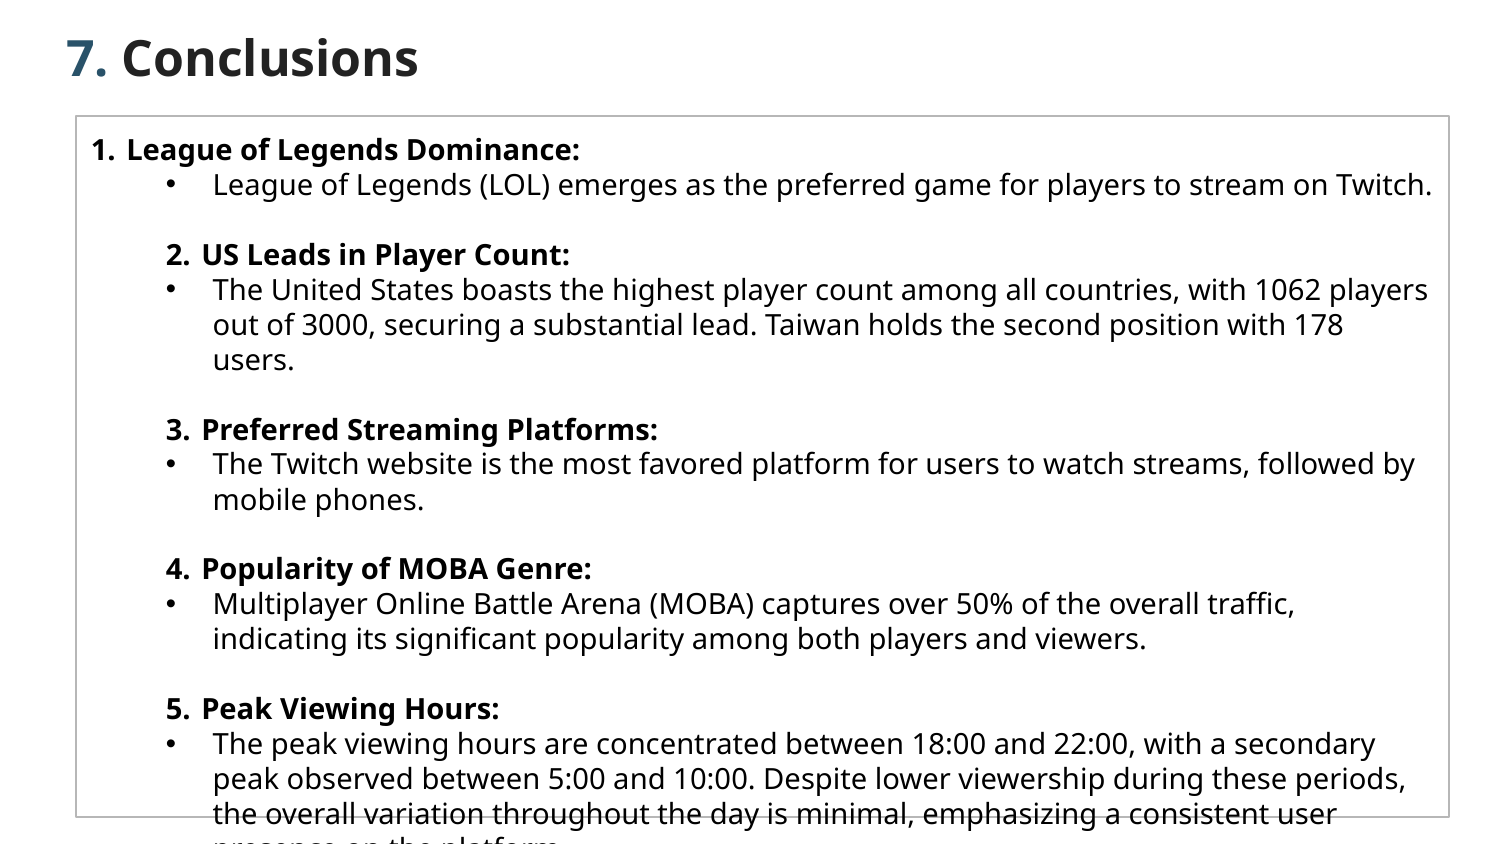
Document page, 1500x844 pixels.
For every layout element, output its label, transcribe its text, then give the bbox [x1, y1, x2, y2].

text_box 7. Conclusions [51, 0, 1449, 101]
text_box League of Legends Dominance: League of Legends (LOL) emerges as the preferred game for players to stream on Twitch. US Leads in Player Count: The United States boasts the highest player count among all countries, with 1062 players out of 3000, securing a substantial lead. Taiwan holds the second position with 178 users. Preferred Streaming Platforms: The Twitch website is the most favored platform for users to watch streams, followed by mobile phones. Popularity of MOBA Genre: Multiplayer Online Battle Arena (MOBA) captures over 50% of the overall traffic, indicating its significant popularity among both players and viewers. Peak Viewing Hours: The peak viewing hours are concentrated between 18:00 and 22:00, with a secondary peak observed between 5:00 and 10:00. Despite lower viewership during these periods, the overall variation throughout the day is minimal, emphasizing a consistent user presence on the platform. [75, 116, 1449, 818]
